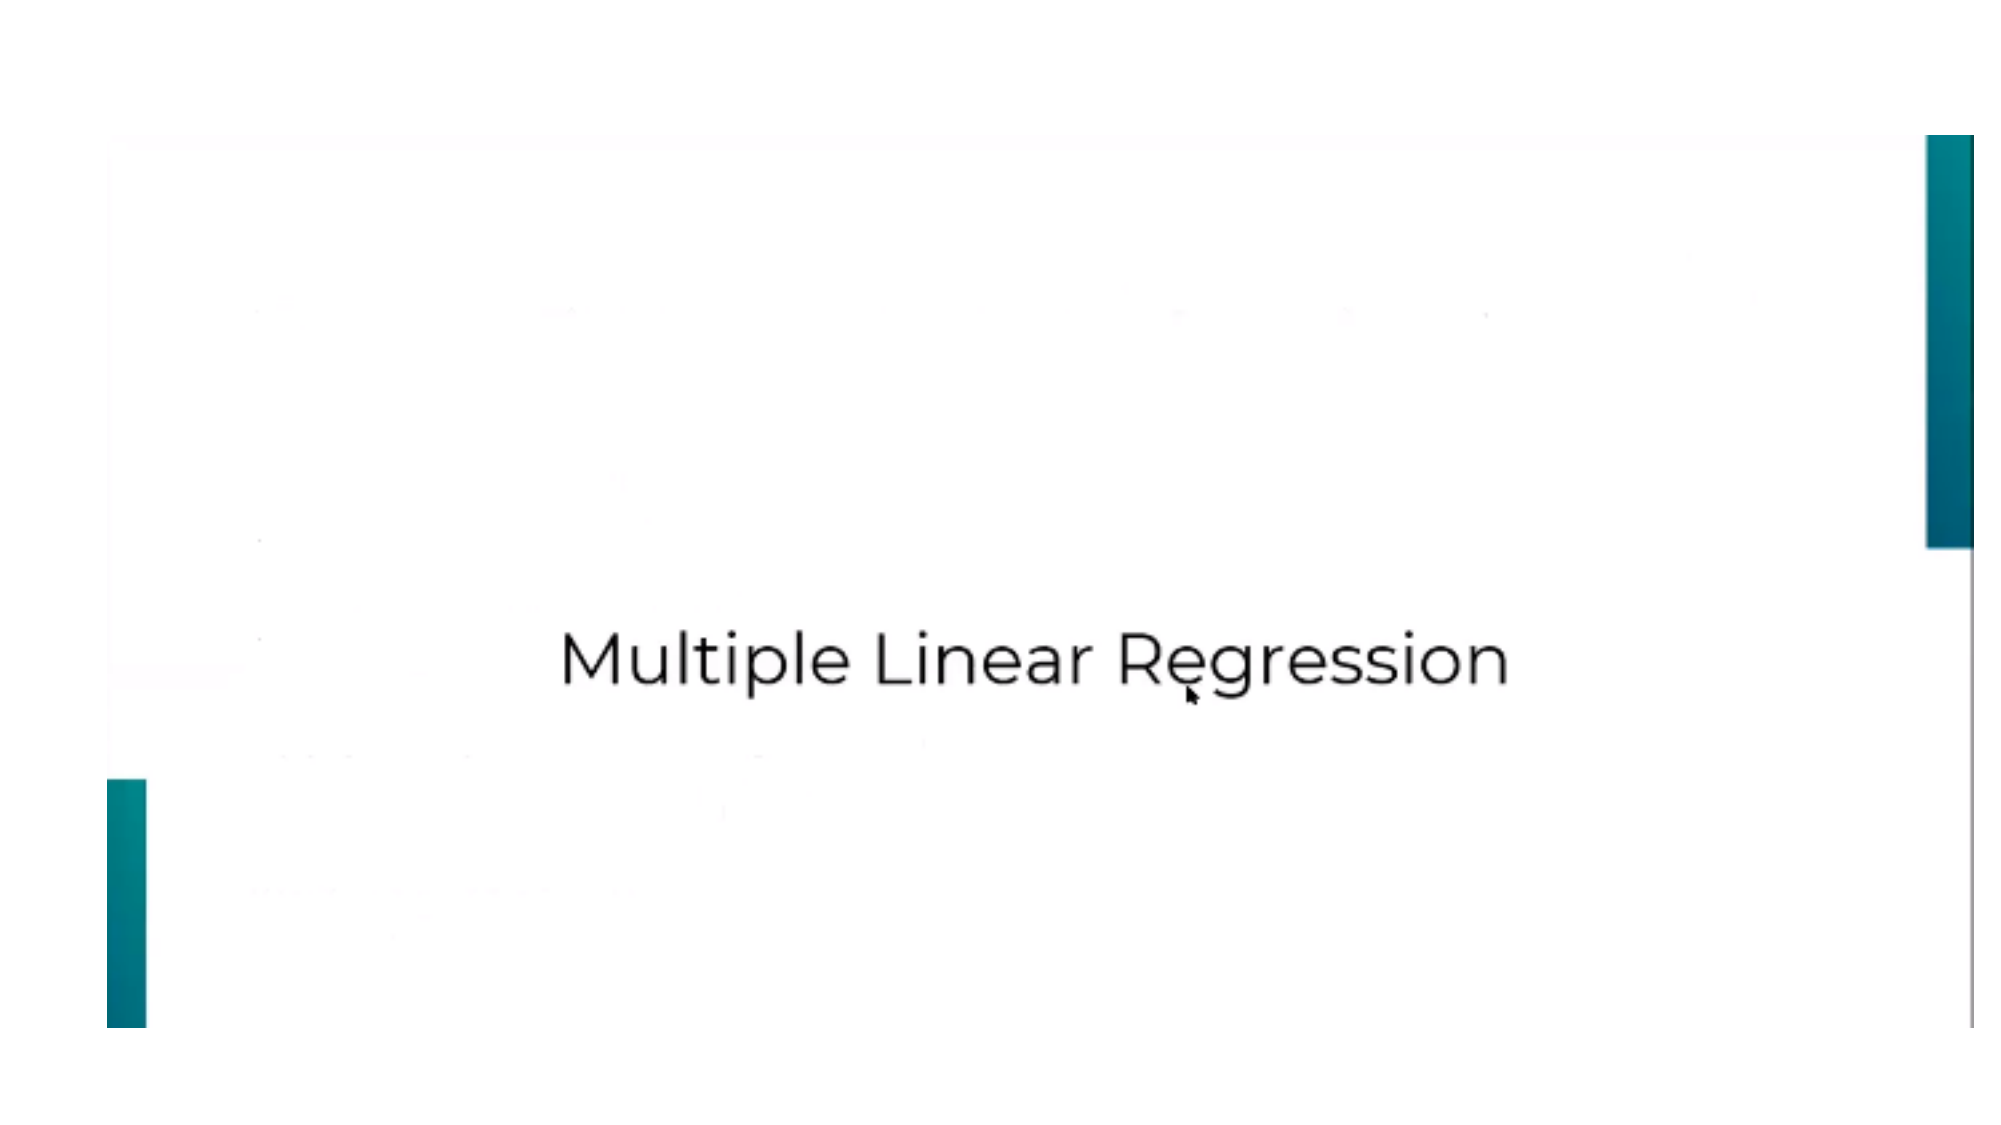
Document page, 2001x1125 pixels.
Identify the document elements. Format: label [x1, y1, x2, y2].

picture [107, 135, 1974, 1028]
picture [1941, 418, 1949, 424]
